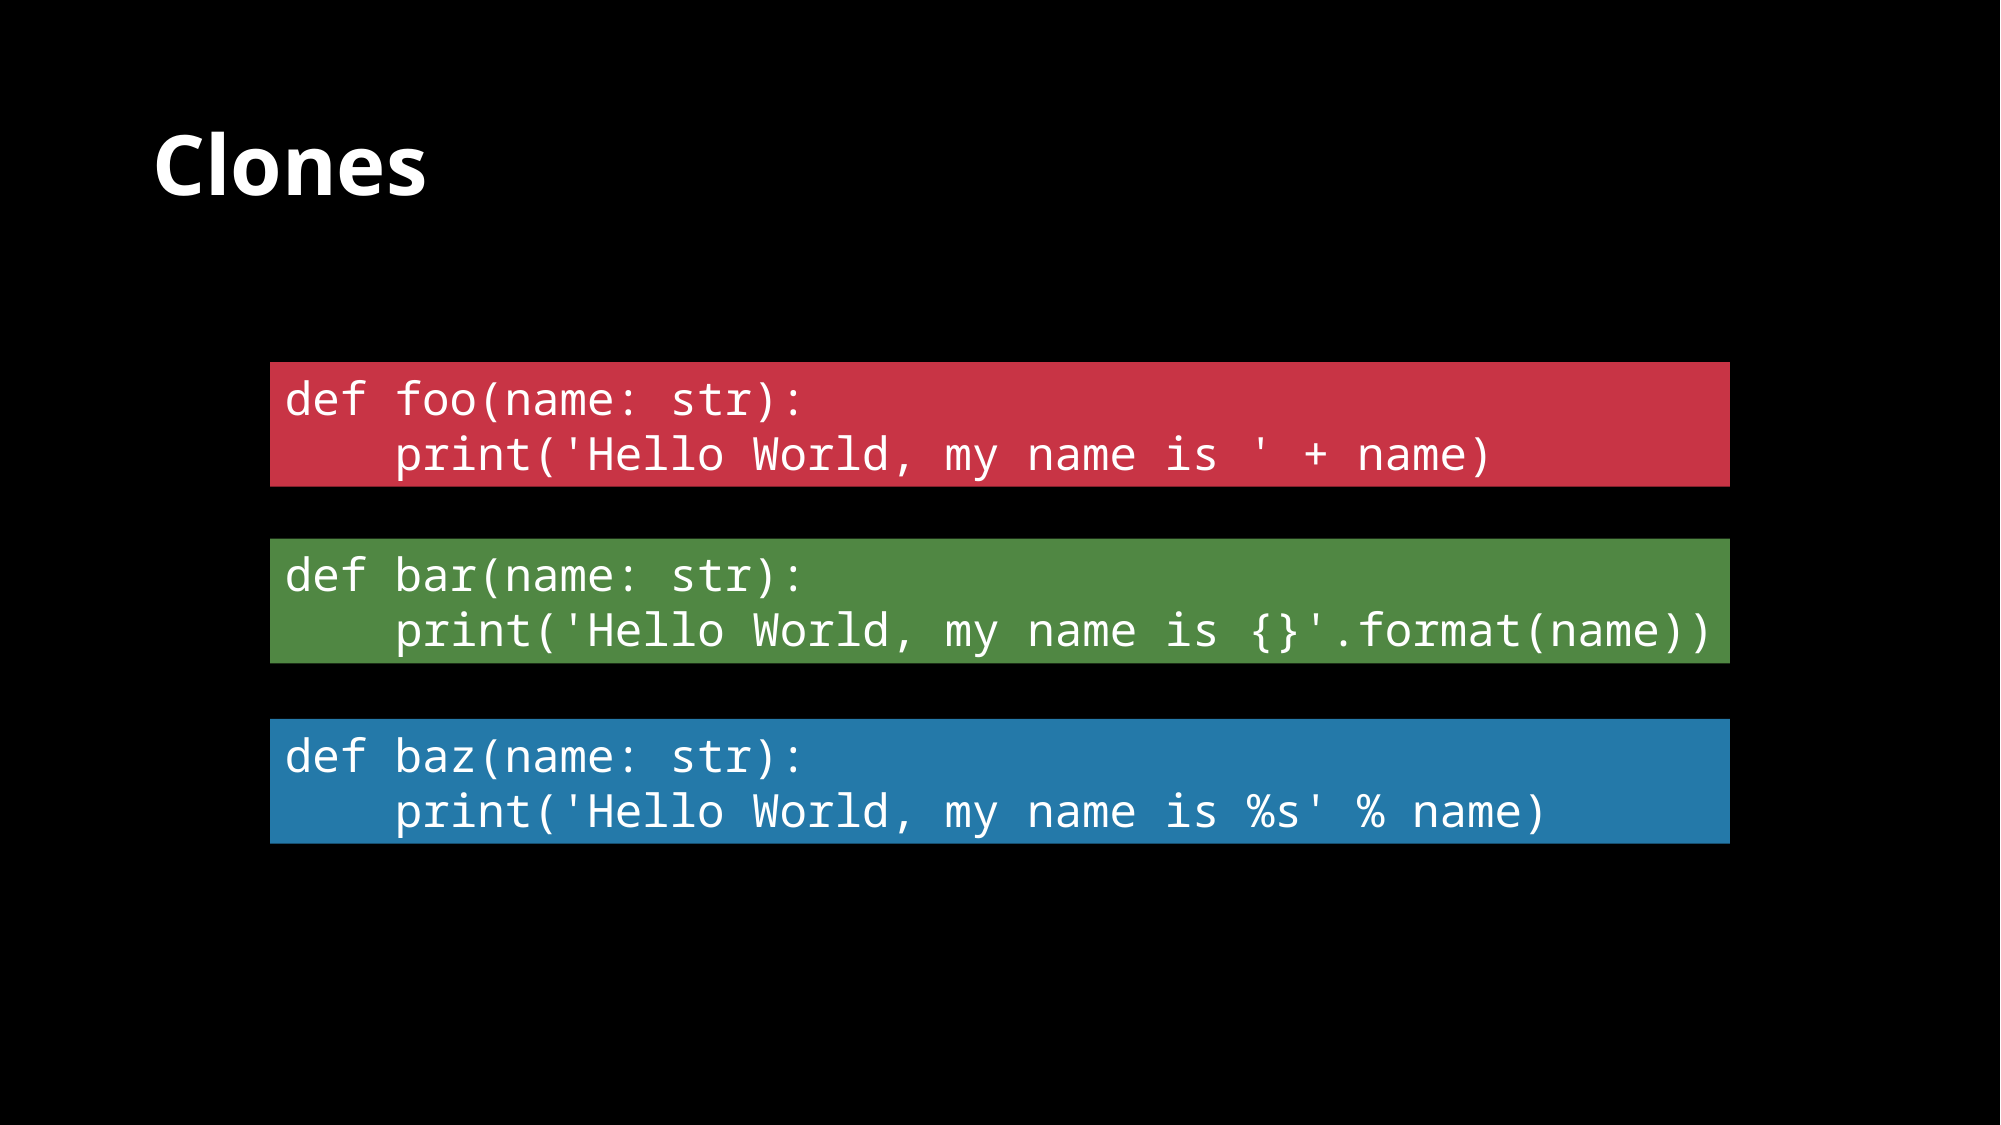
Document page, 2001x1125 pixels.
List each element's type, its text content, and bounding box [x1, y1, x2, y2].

text_box def bar(name: str): print('Hello World, my name is {}'.format(name)) [270, 538, 1730, 664]
title Clones [137, 59, 1863, 278]
text_box def foo(name: str): print('Hello World, my name is ' + name) [270, 362, 1730, 487]
text_box def baz(name: str): print('Hello World, my name is %s' % name) [270, 718, 1730, 844]
